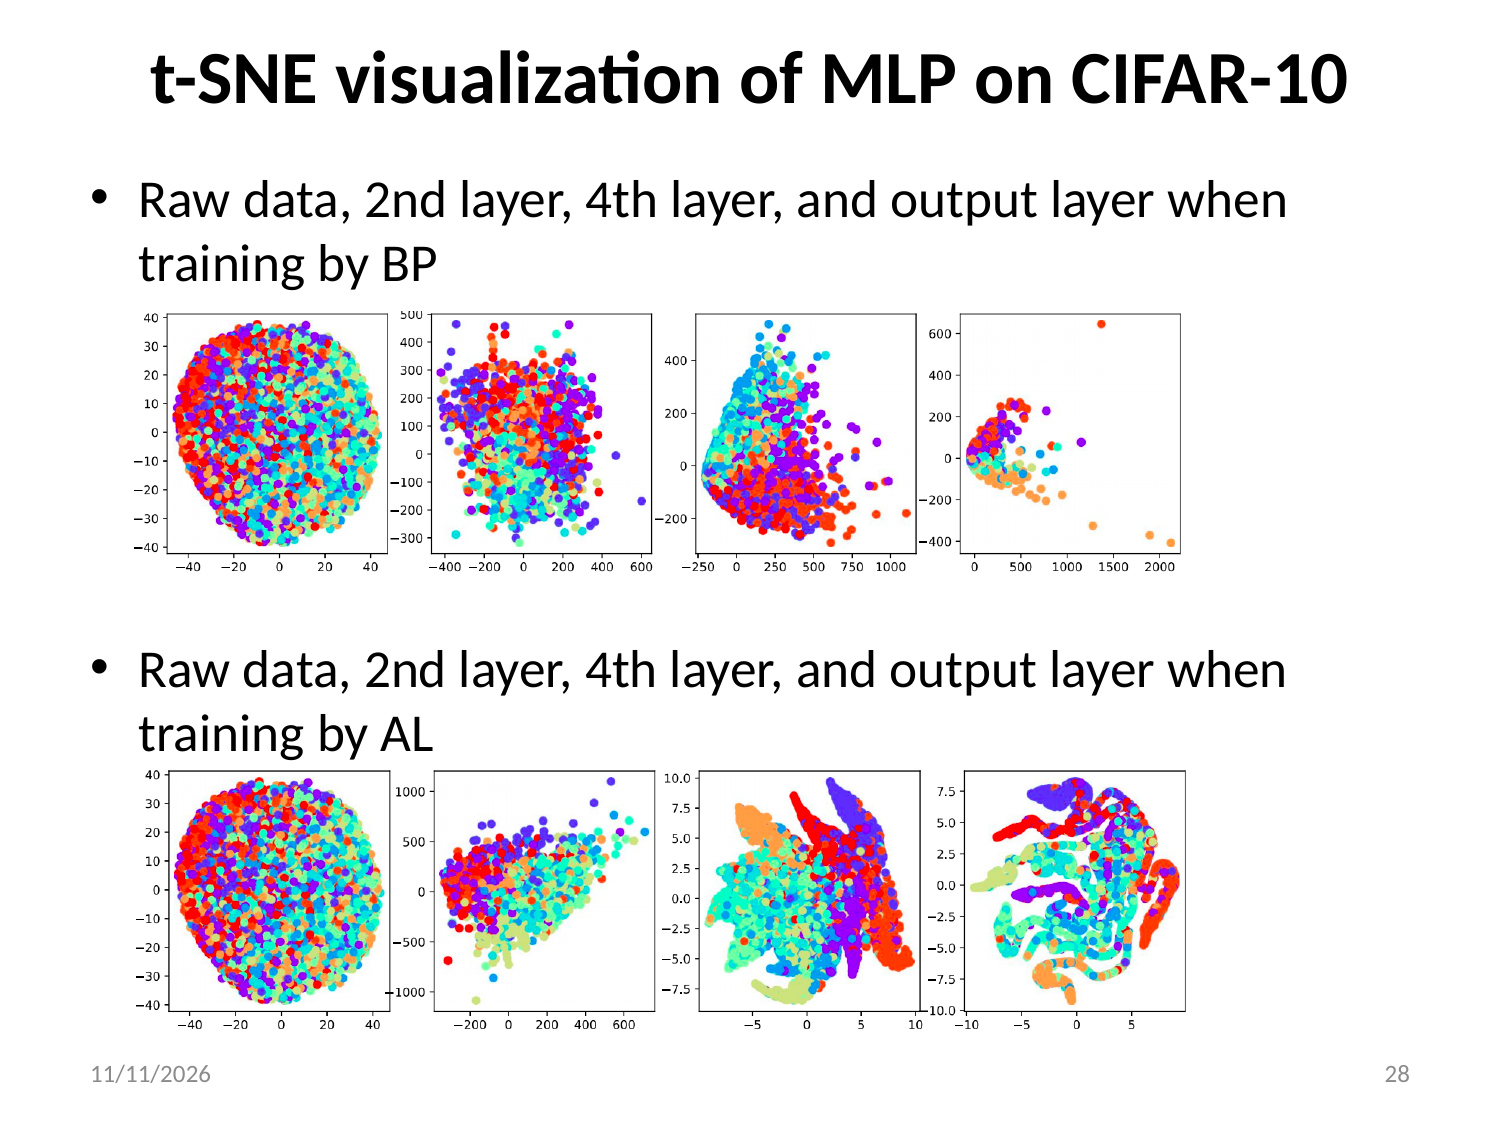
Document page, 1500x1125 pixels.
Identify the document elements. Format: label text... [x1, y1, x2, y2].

text_box Raw data, 2nd layer, 4th layer, and output layer when training by AL [74, 626, 1425, 771]
title t-SNE visualization of MLP on CIFAR-10 [75, 1, 1425, 145]
picture [133, 768, 1186, 1032]
slide_number 28 [1074, 1042, 1425, 1103]
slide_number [75, 1042, 425, 1103]
list Raw data, 2nd layer, 4th layer, and output layer when training by BP [75, 156, 1425, 300]
picture [133, 310, 1181, 574]
